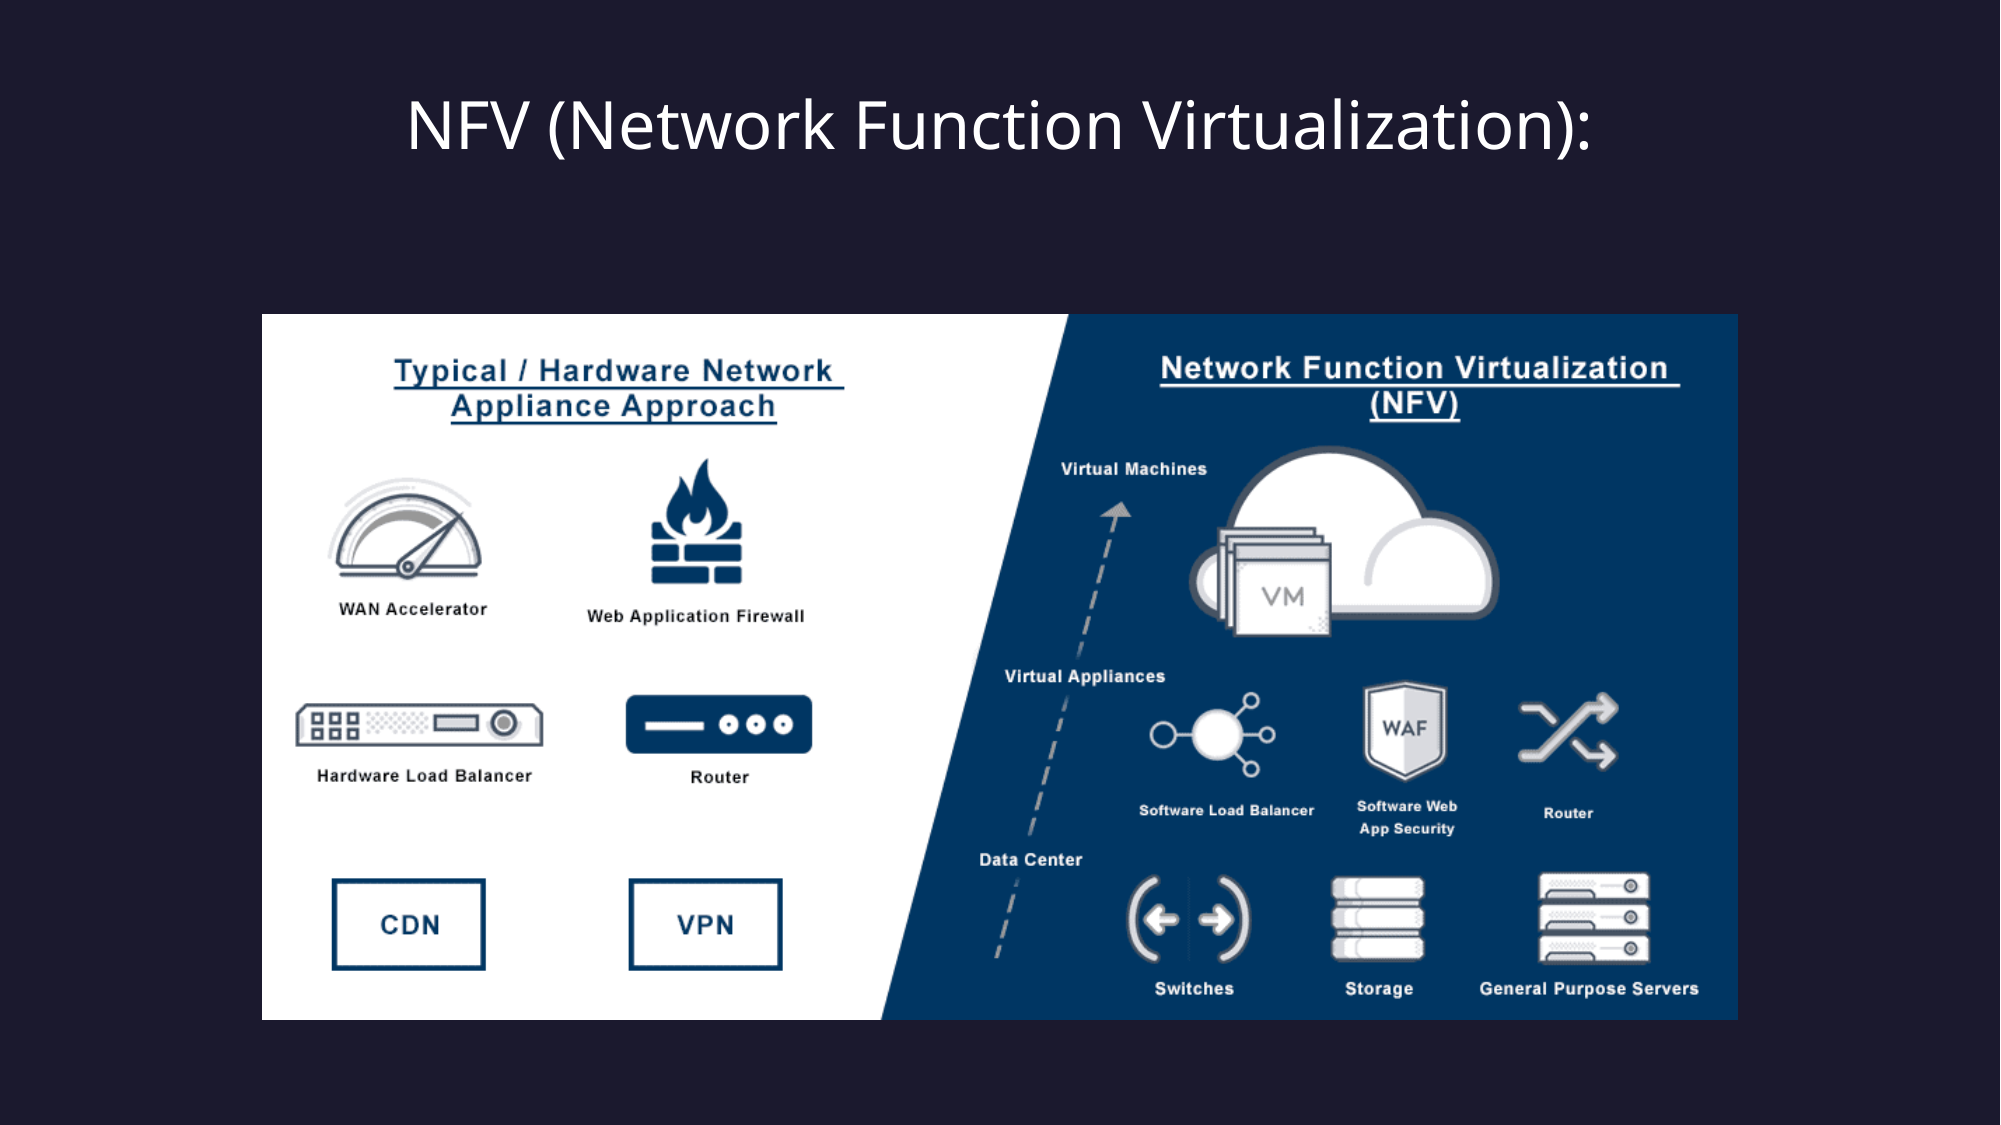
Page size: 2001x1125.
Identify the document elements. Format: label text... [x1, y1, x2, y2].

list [262, 314, 1738, 1020]
title NFV (Network Function Virtualization): [90, 92, 1910, 287]
